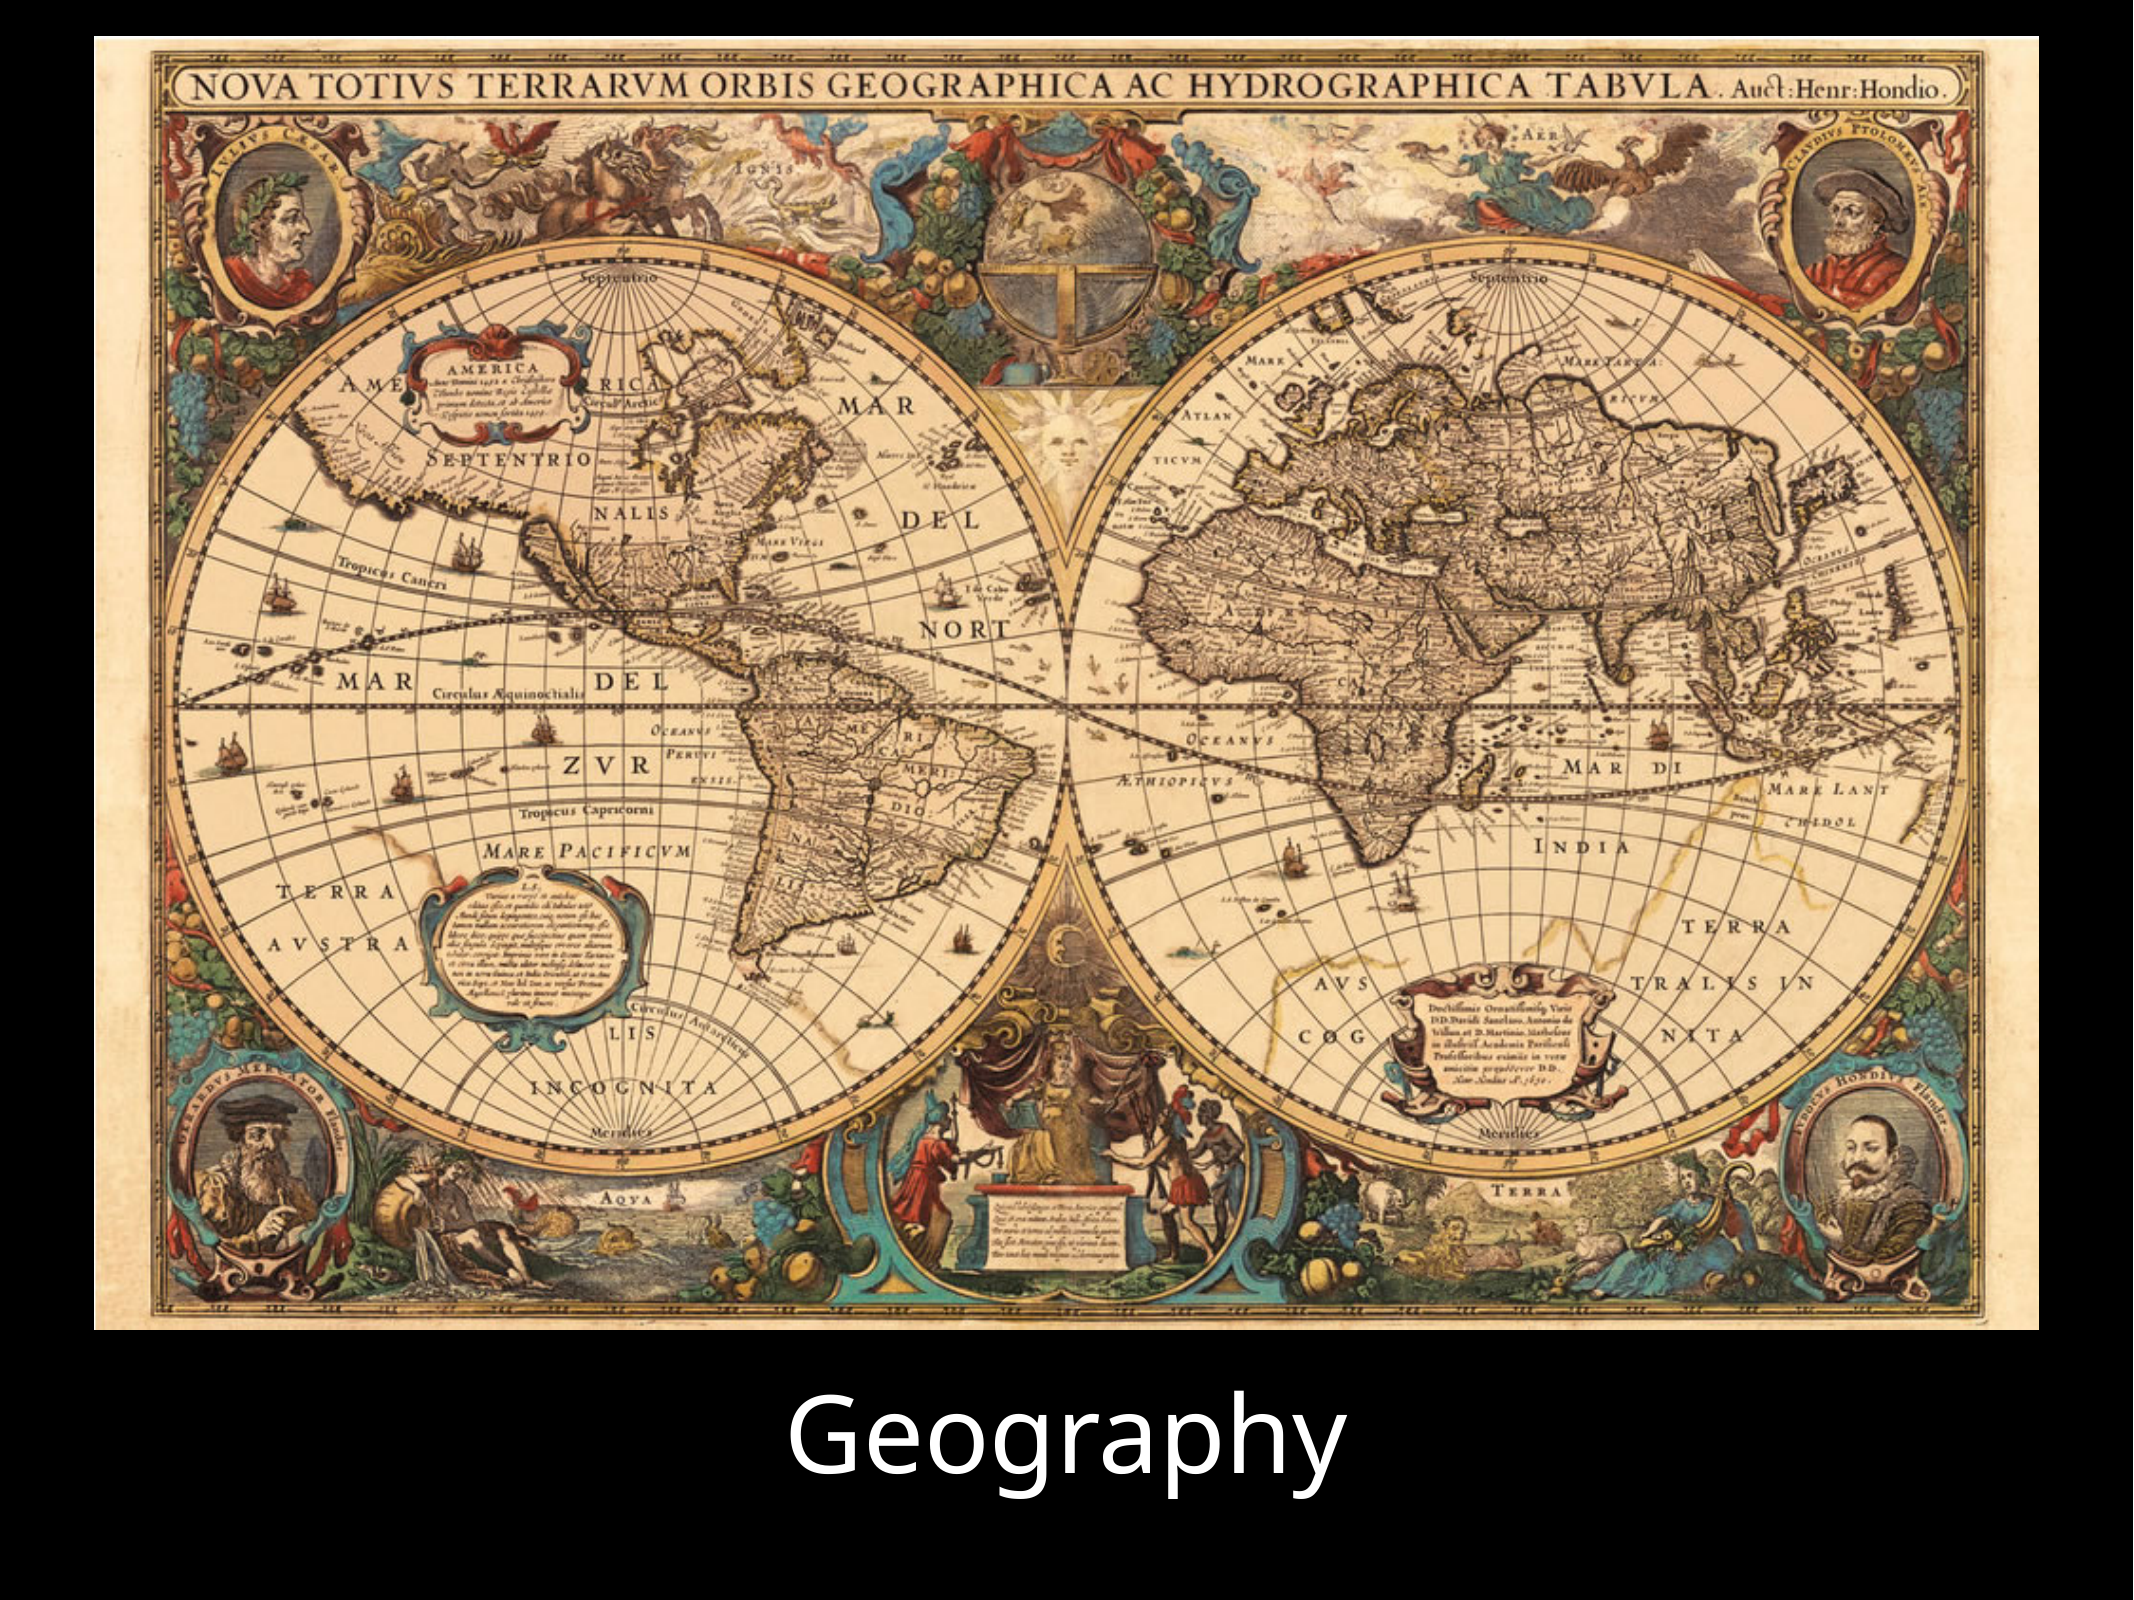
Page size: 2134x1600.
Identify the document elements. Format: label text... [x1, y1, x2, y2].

list Geography [747, 1346, 1386, 1514]
picture [94, 35, 2040, 1331]
